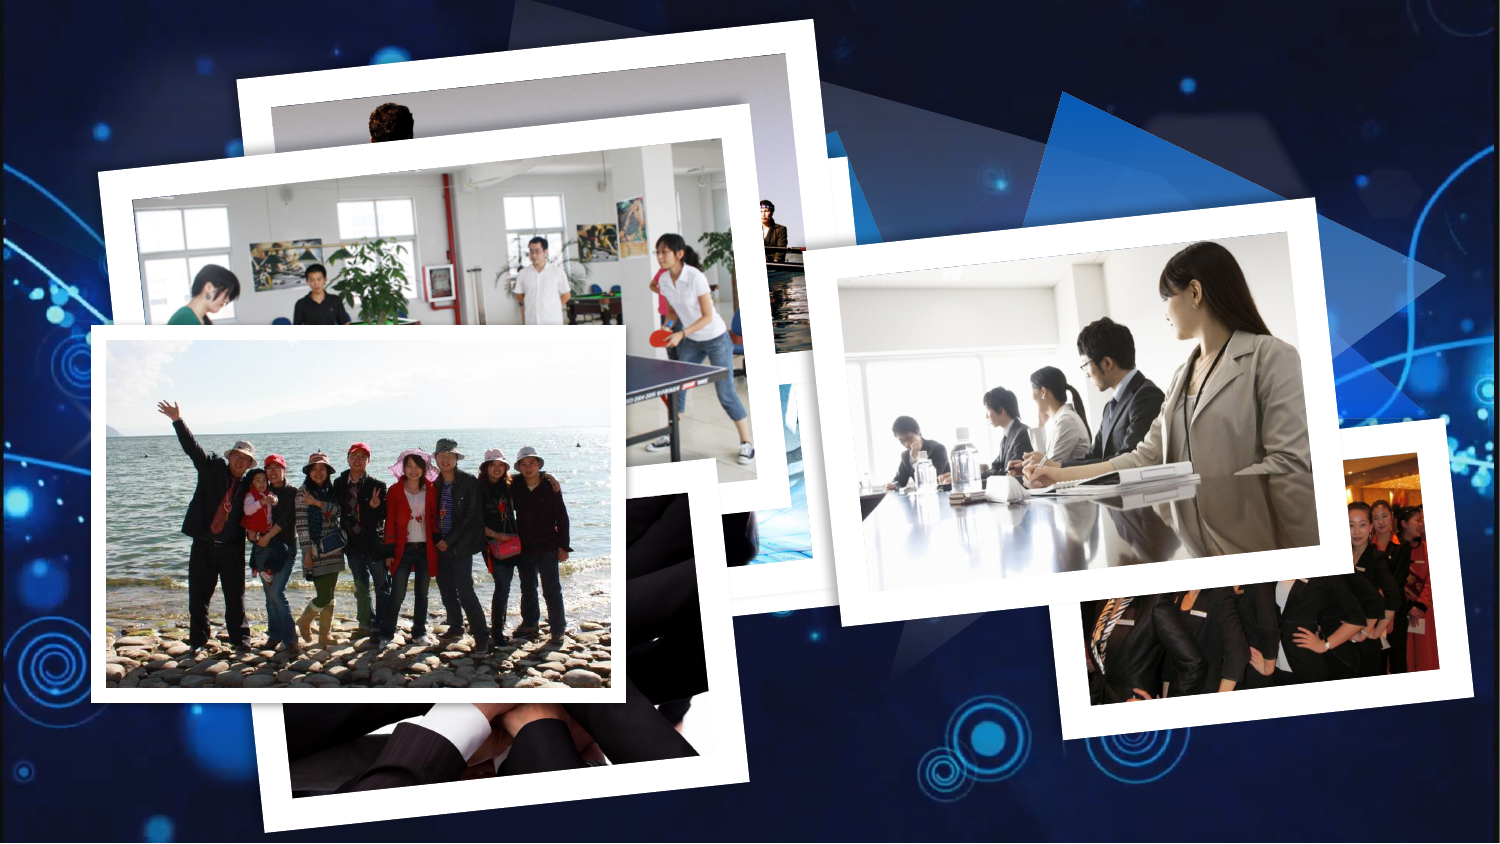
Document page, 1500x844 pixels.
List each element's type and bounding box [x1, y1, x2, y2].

picture [0, 0, 1500, 843]
text_box [822, 91, 991, 129]
text_box [976, 150, 1045, 209]
